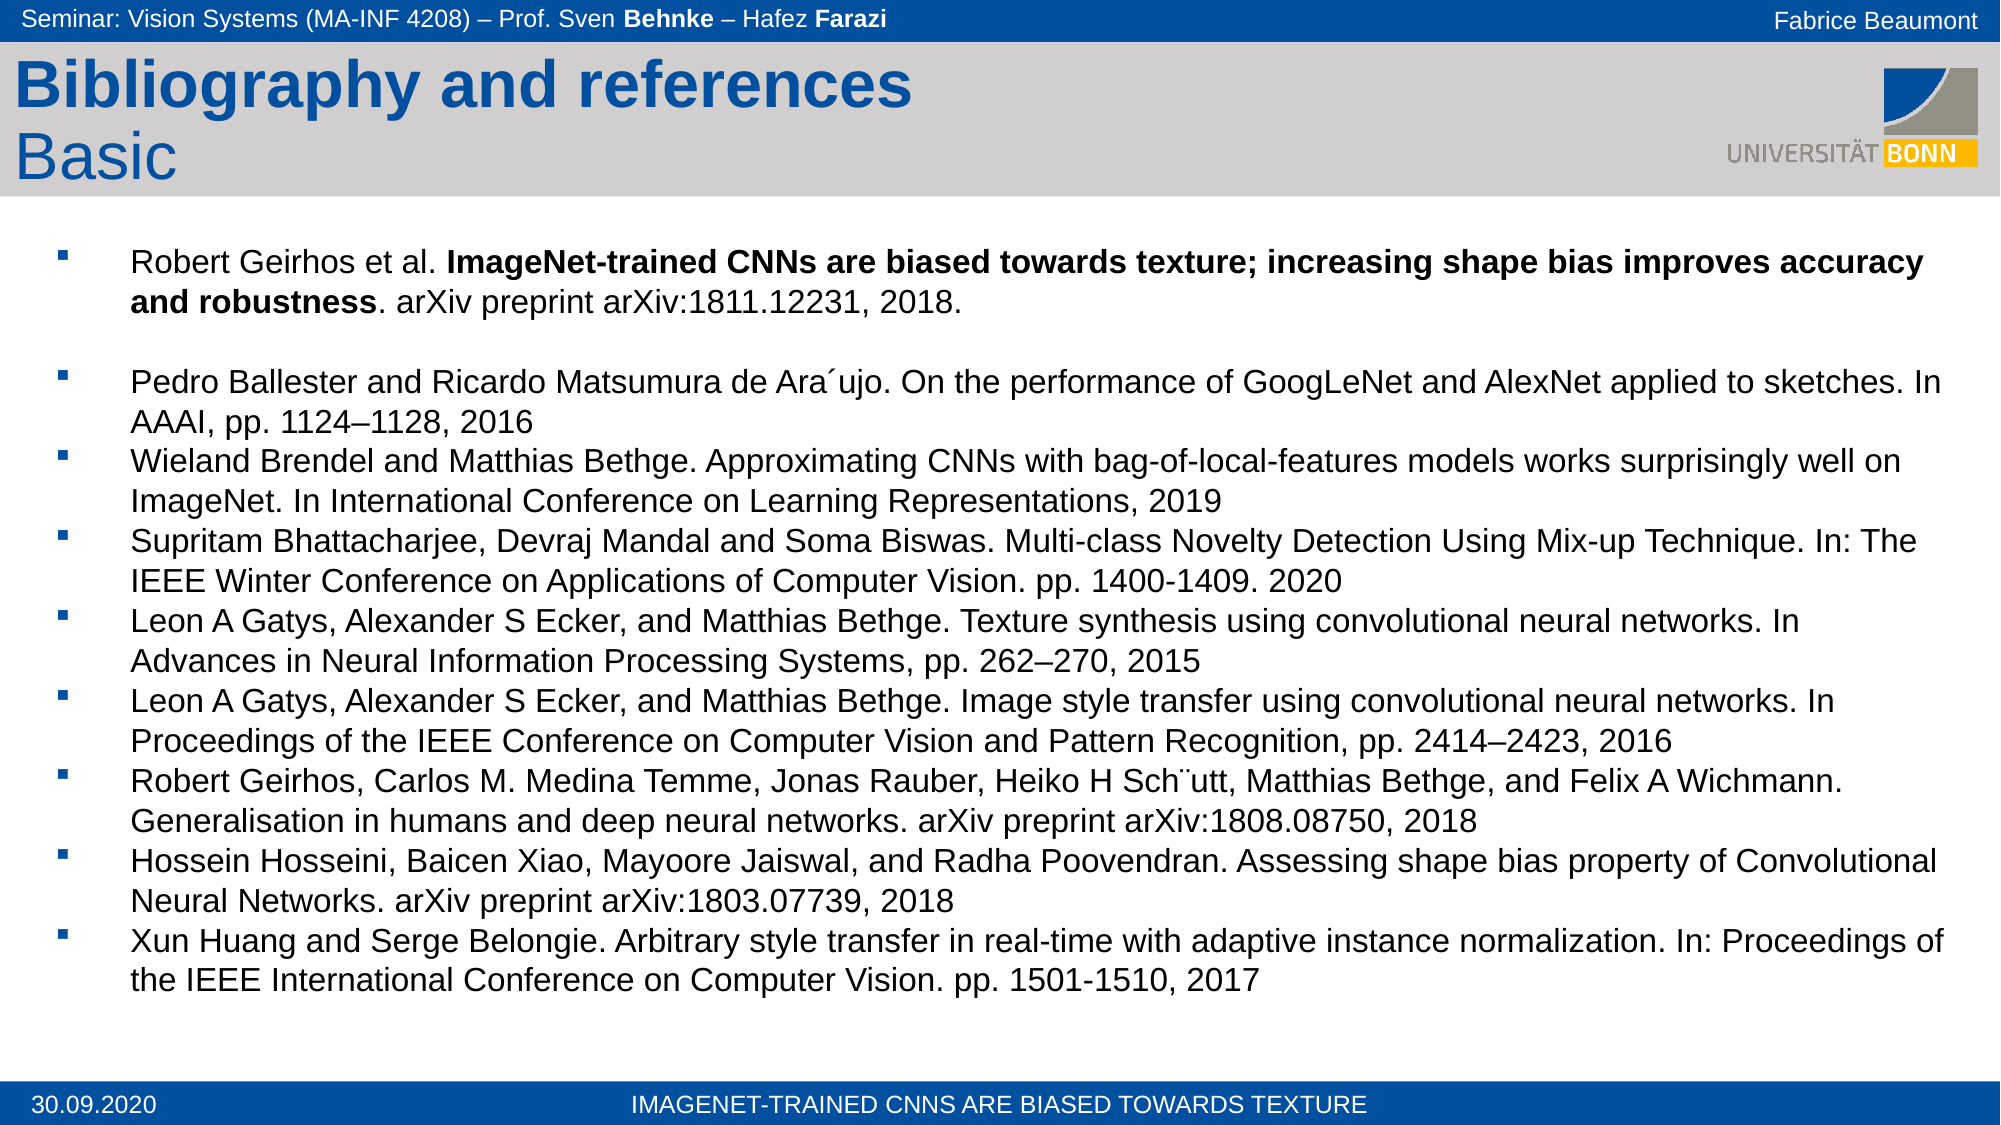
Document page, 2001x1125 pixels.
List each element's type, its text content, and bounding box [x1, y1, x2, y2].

picture [1724, 44, 1978, 187]
list Robert Geirhos et al. ImageNet-trained CNNs are biased towards texture; increasing shape bias improves accuracy and robustness. arXiv preprint arXiv:1811.12231, 2018. Pedro Ballester and Ricardo Matsumura de Ara´ujo. On the performance of GoogLeNet and AlexNet applied to sketches. In AAAI, pp. 1124–1128, 2016 Wieland Brendel and Matthias Bethge. Approximating CNNs with bag-of-local-features models works surprisingly well on ImageNet. In International Conference on Learning Representations, 2019 Supritam Bhattacharjee, Devraj Mandal and Soma Biswas. Multi-class Novelty Detection Using Mix-up Technique. In: The IEEE Winter Conference on Applications of Computer Vision. pp. 1400-1409. 2020 Leon A Gatys, Alexander S Ecker, and Matthias Bethge. Texture synthesis using convolutional neural networks. In Advances in Neural Information Processing Systems, pp. 262–270, 2015 Leon A Gatys, Alexander S Ecker, and Matthias Bethge. Image style transfer using convolutional neural networks. In Proceedings of the IEEE Conference on Computer Vision and Pattern Recognition, pp. 2414–2423, 2016 Robert Geirhos, Carlos M. Medina Temme, Jonas Rauber, Heiko H Sch¨utt, Matthias Bethge, and Felix A Wichmann. Generalisation in humans and deep neural networks. arXiv preprint arXiv:1808.08750, 2018 Hossein Hosseini, Baicen Xiao, Mayoore Jaiswal, and Radha Poovendran. Assessing shape bias property of Convolutional Neural Networks. arXiv preprint arXiv:1803.07739, 2018 Xun Huang and Serge Belongie. Arbitrary style transfer in real-time with adaptive instance normalization. In: Proceedings of the IEEE International Conference on Computer Vision. pp. 1501-1510, 2017 [40, 232, 1965, 1049]
list Bibliography and references Basic [0, 42, 1725, 122]
